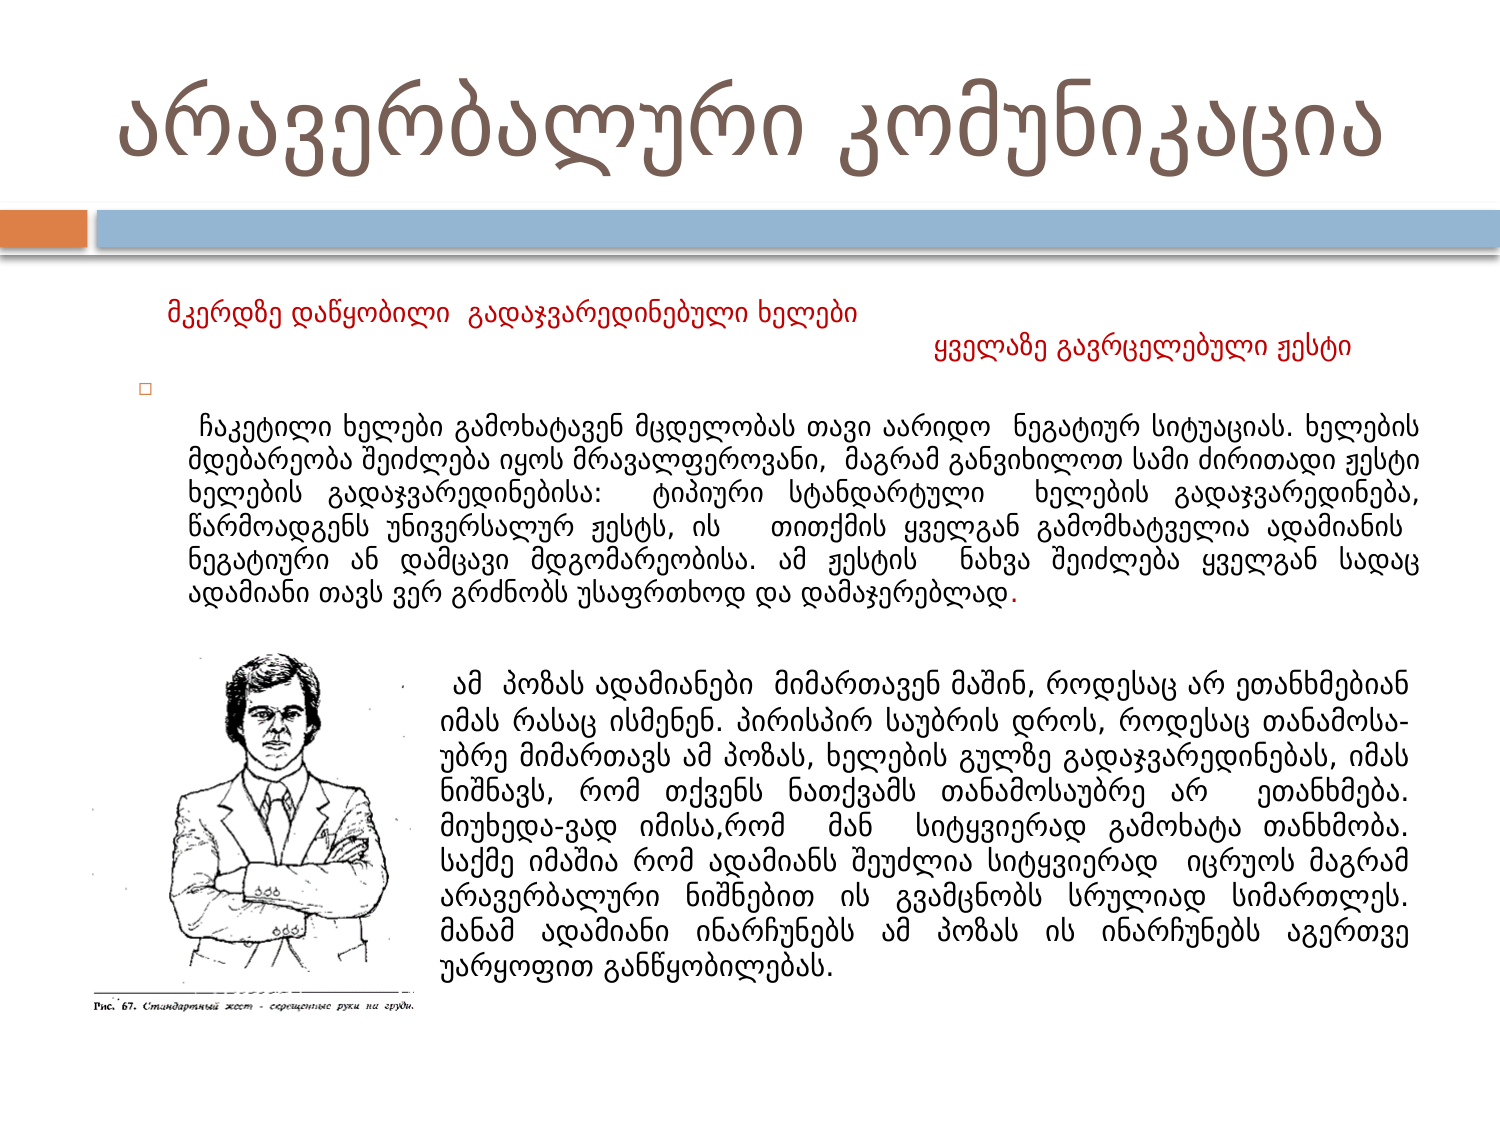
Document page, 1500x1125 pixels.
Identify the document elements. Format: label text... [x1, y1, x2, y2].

picture [90, 652, 414, 1013]
title არავერბალური კომუნიკაცია [100, 37, 1438, 200]
list მკერდზე დაწყობილი გადაჯვარედინებული ხელები ყველაზე გავრცელებული ჟესტი ჩაკეტილი ხელები გამოხატავენ მცდელობას თავი აარიდო ნეგატიურ სიტუაციას. ხელების მდებარეობა შეიძლება იყოს მრავალფეროვანი, მაგრამ განვიხილოთ სამი ძირითადი ჟესტი ხელების გადაჯვარედინებისა: ტიპიური სტანდარტული ხელების გადაჯვარედინება, წარმოადგენს უნივერსალურ ჟესტს, ის თითქმის ყველგან გამომხატველია ადამიანის ნეგატიური ან დამცავი მდგომარეობისა. ამ ჟესტის ნახვა შეიძლება ყველგან სადაც ადამიანი თავს ვერ გრძნობს უსაფრთხოდ და დამაჯერებლად. [123, 287, 1437, 669]
text_box ამ პოზას ადამიანები მიმართავენ მაშინ, როდესაც არ ეთანხმებიან იმას რასაც ისმენენ. პირისპირ საუბრის დროს, როდესაც თანამოსა-უბრე მიმართავს ამ პოზას, ხელების გულზე გადაჯვარედინებას, იმას ნიშნავს, რომ თქვენს ნათქვამს თანამოსაუბრე არ ეთანხმება. მიუხედა-ვად იმისა,რომ მან სიტყვიერად გამოხატა თანხმობა. საქმე იმაშია რომ ადამიანს შეუძლია სიტყვიერად იცრუოს მაგრამ არავერბალური ნიშნებით ის გვამცნობს სრულიად სიმართლეს. მანამ ადამიანი ინარჩუნებს ამ პოზას ის ინარჩუნებს აგერთვე უარყოფით განწყობილებას. [425, 649, 1425, 990]
